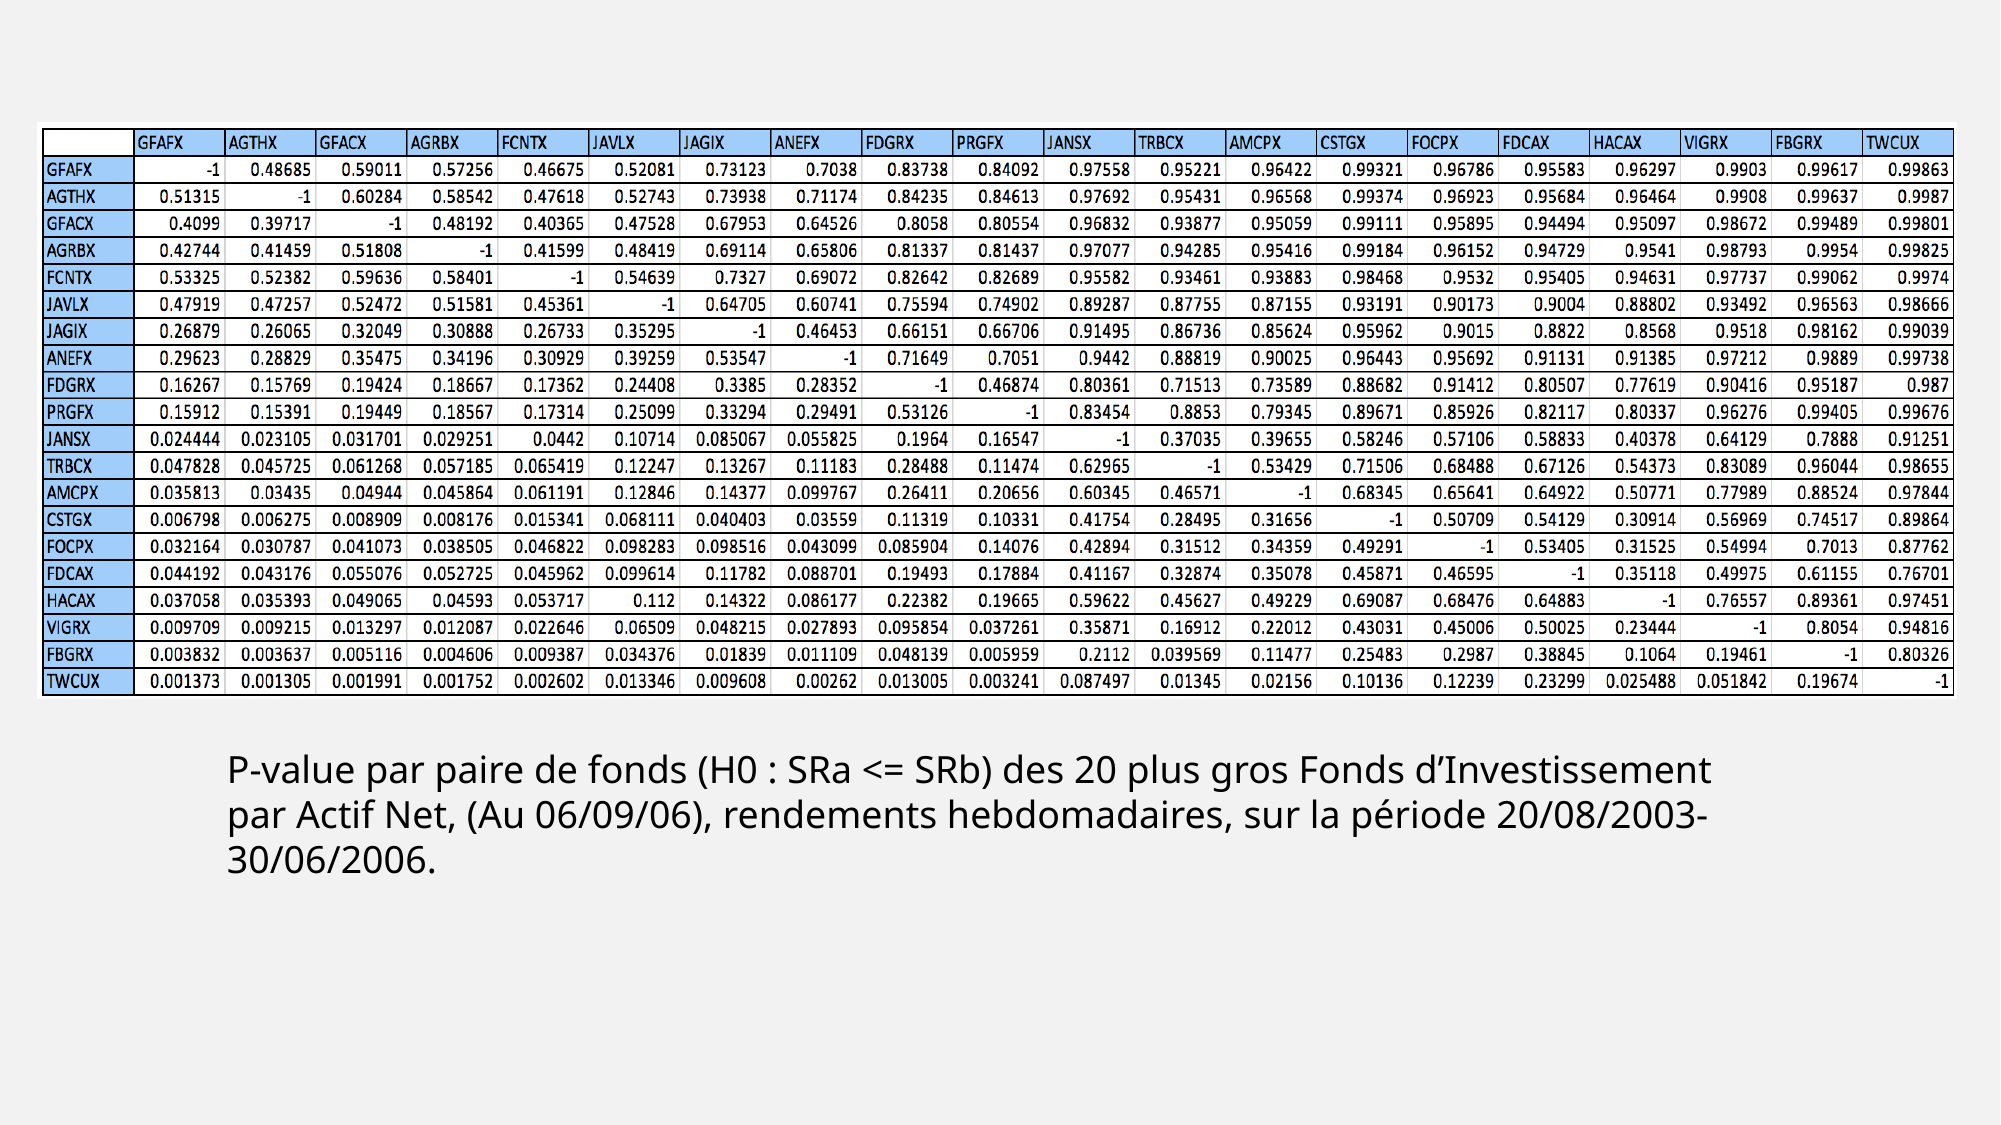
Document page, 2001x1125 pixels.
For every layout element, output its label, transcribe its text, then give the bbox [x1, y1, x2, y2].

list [37, 122, 1957, 699]
text_box P-value par paire de fonds (H0 : SRa <= SRb) des 20 plus gros Fonds d’Investissement par Actif Net, (Au 06/09/06), rendements hebdomadaires, sur la période 20/08/2003-30/06/2006. [212, 738, 1782, 889]
